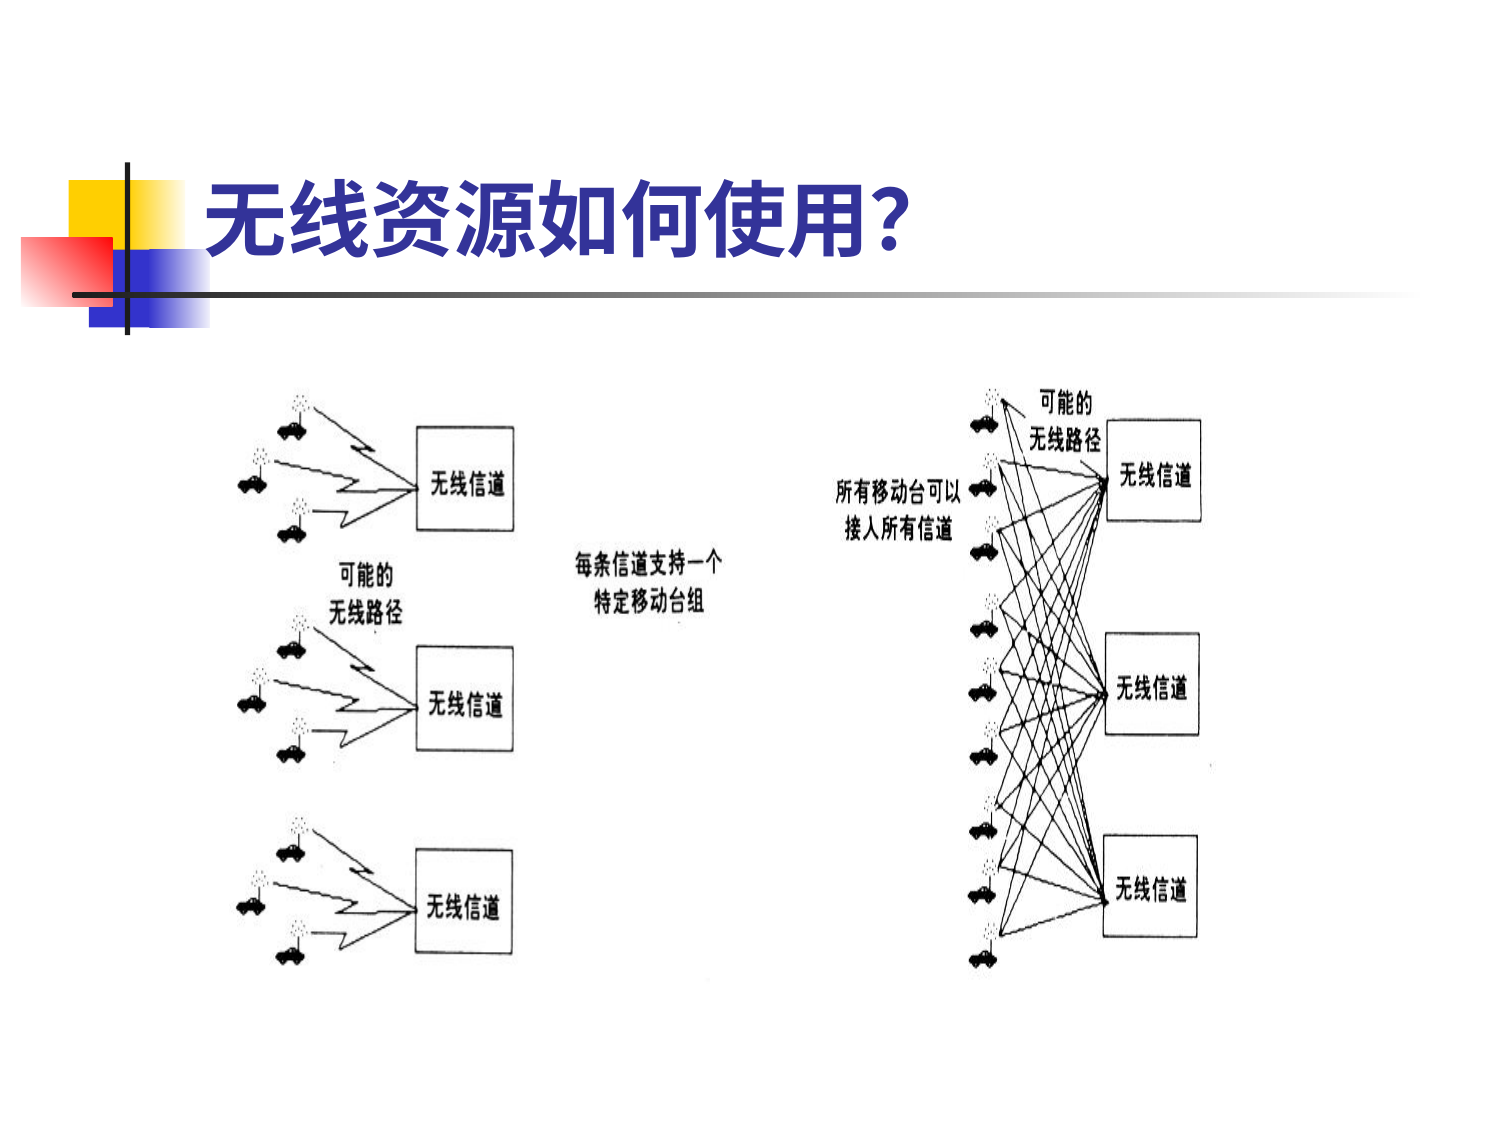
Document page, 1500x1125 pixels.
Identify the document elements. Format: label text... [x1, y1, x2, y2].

title 无线资源如何使用？ [188, 34, 1468, 276]
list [799, 362, 1441, 988]
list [124, 362, 766, 988]
